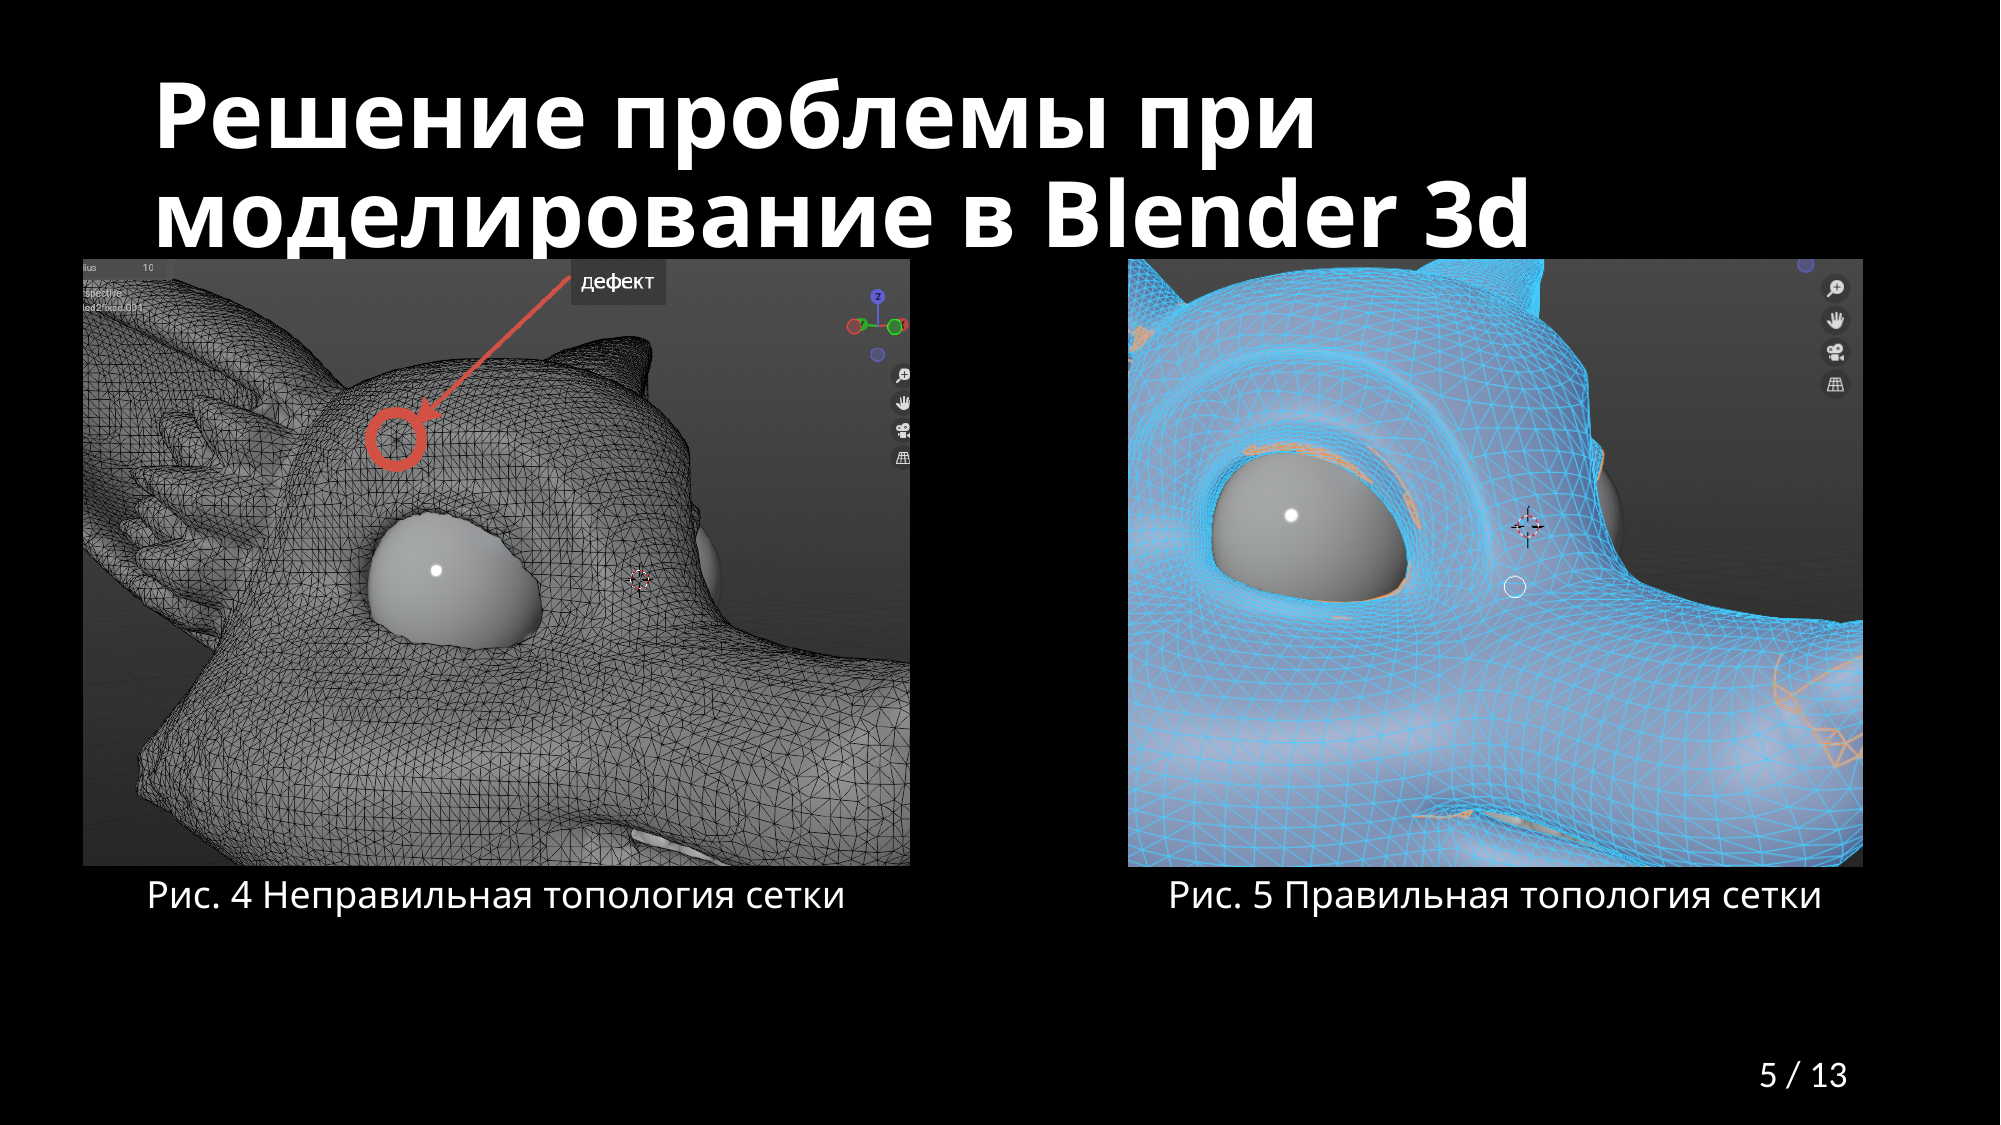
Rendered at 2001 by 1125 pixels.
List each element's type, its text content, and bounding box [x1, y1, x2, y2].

text_box Рис. 5 Правильная топология сетки [723, 863, 2000, 924]
picture [1128, 259, 1863, 867]
text_box Рис. 4 Неправильная топология сетки [0, 863, 723, 924]
slide_number 5 / 13 [1412, 1042, 1863, 1103]
title Решение проблемы при моделирование в Blender 3d [137, 59, 1863, 278]
picture [83, 259, 910, 866]
